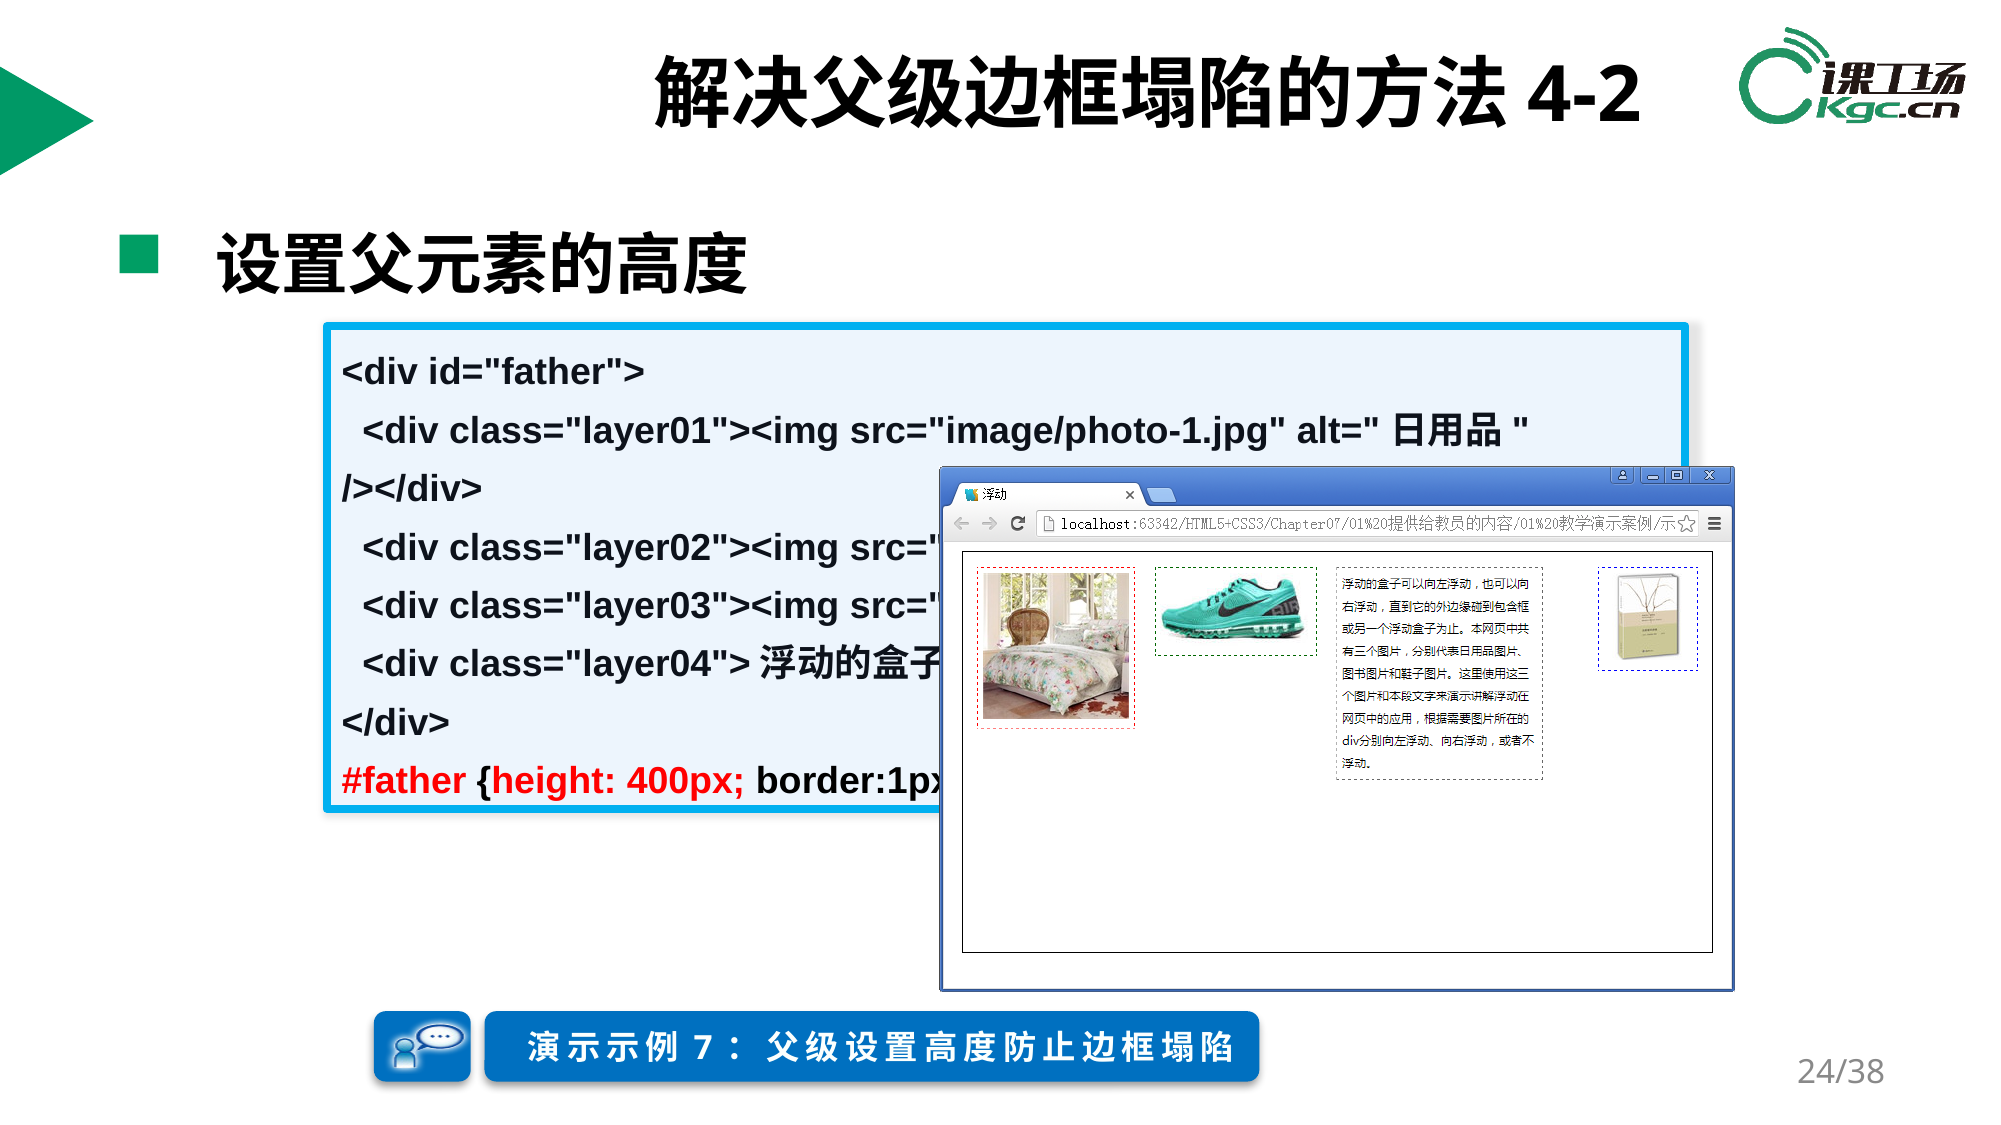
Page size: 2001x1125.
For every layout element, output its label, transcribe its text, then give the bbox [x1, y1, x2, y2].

title 解决父级边框塌陷的方法4-2 [638, 46, 1721, 133]
picture [1739, 27, 1966, 124]
picture [938, 466, 1735, 992]
slide_number 24/38 [1433, 1042, 1901, 1104]
text_box <div id="father"> <div class="layer01"><img src="image/photo-1.jpg" alt="日用品" /></div> <div class="layer02"><img src="image/photo-2.jpg" alt="图书" /></div> <div class="layer03"><img src="image/photo-3.jpg" alt="鞋子" /></div> <div class="layer04">浮动的盒子……</div> </div> #father {height: 400px; border:1px #000 solid; } [326, 326, 1686, 809]
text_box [373, 1010, 1260, 1082]
list 设置父元素的高度 [99, 214, 1900, 1005]
